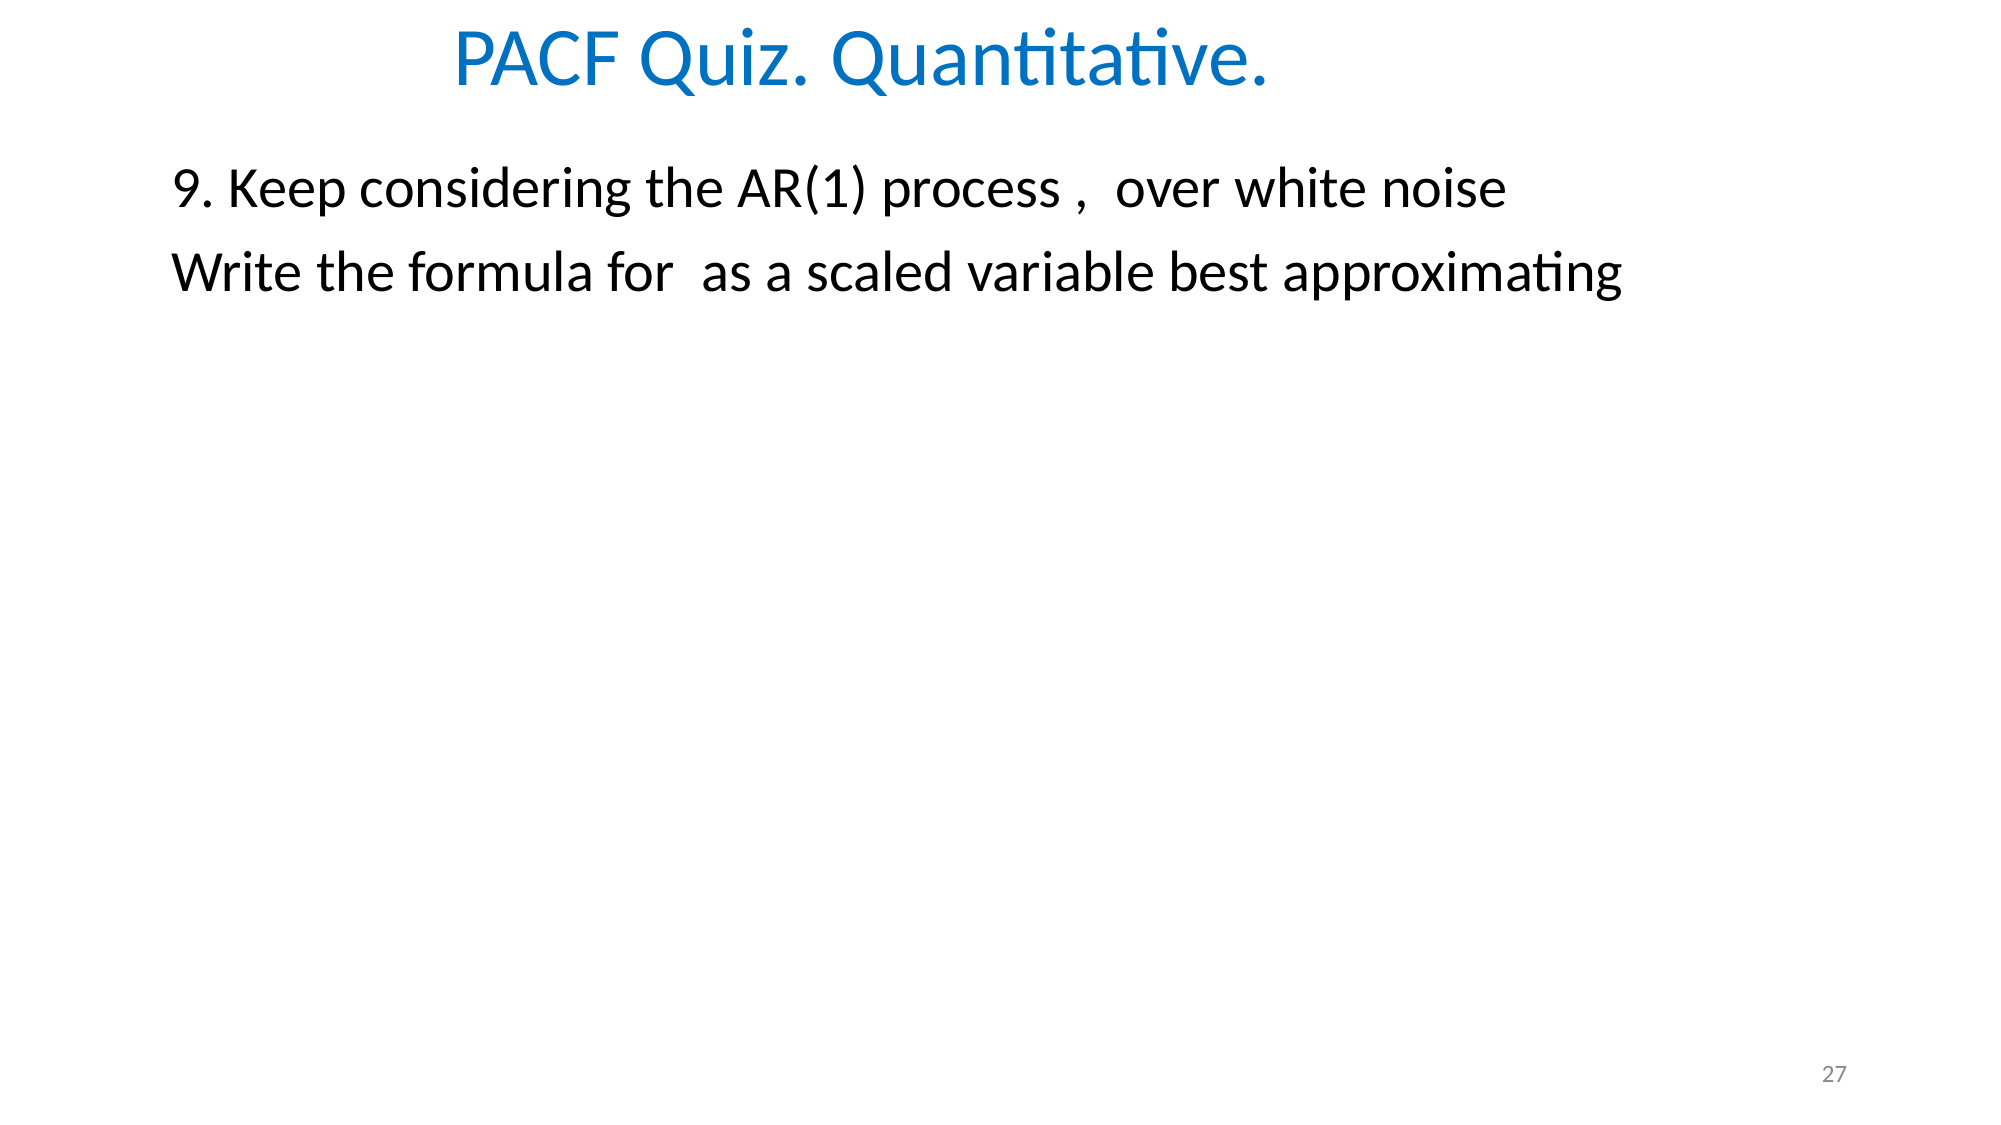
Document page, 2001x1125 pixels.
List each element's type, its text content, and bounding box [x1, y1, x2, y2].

title PACF Quiz. Quantitative. [0, 0, 1725, 218]
slide_number 27 [1412, 1042, 1863, 1103]
